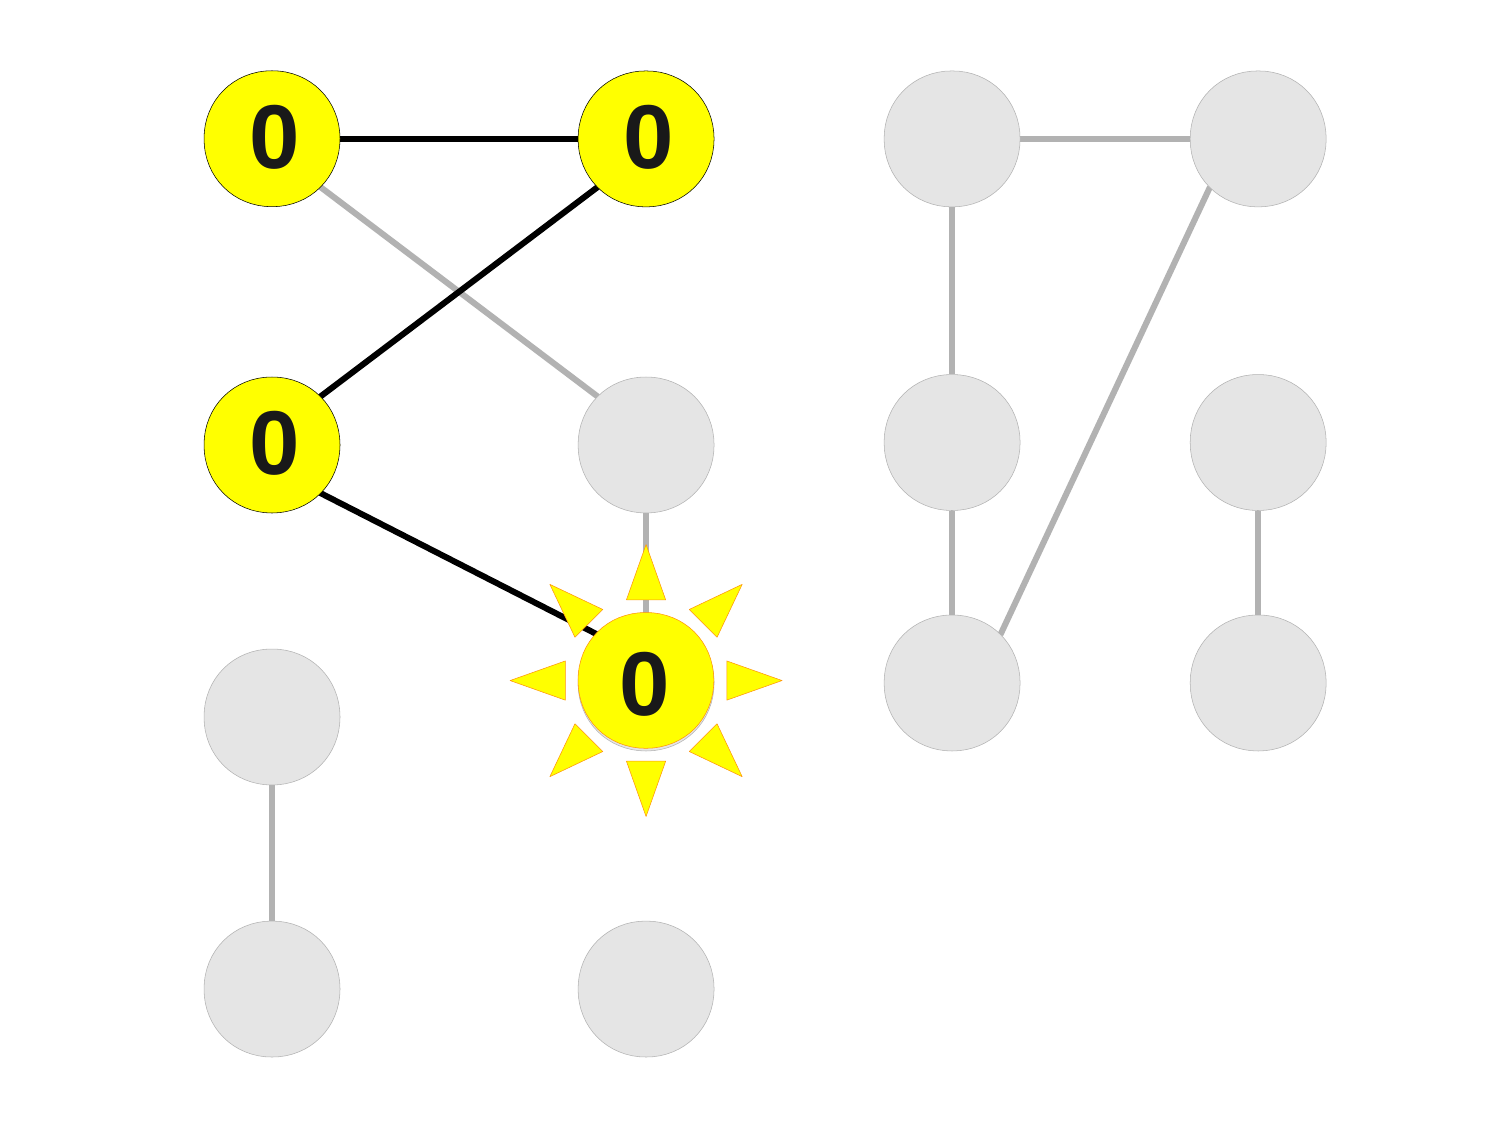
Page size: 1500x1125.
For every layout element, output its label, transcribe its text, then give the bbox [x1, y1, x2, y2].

text_box 0 [621, 76, 671, 187]
text_box [549, 734, 603, 777]
text_box [626, 761, 666, 817]
text_box [603, 617, 714, 749]
text_box 0 [247, 76, 297, 187]
text_box [726, 660, 783, 701]
text_box [689, 723, 743, 777]
text_box [204, 377, 299, 509]
text_box [884, 615, 1021, 752]
text_box [1190, 374, 1327, 511]
text_box [619, 377, 715, 509]
text_box [689, 584, 743, 638]
text_box 0 0 [247, 382, 671, 734]
text_box [204, 653, 338, 786]
text_box [204, 921, 341, 1058]
text_box [578, 921, 715, 1058]
text_box [1190, 70, 1327, 207]
text_box [204, 70, 341, 207]
text_box [1190, 615, 1327, 752]
text_box [600, 701, 712, 752]
text_box [884, 374, 1021, 511]
text_box [884, 70, 1021, 207]
text_box [578, 70, 715, 207]
